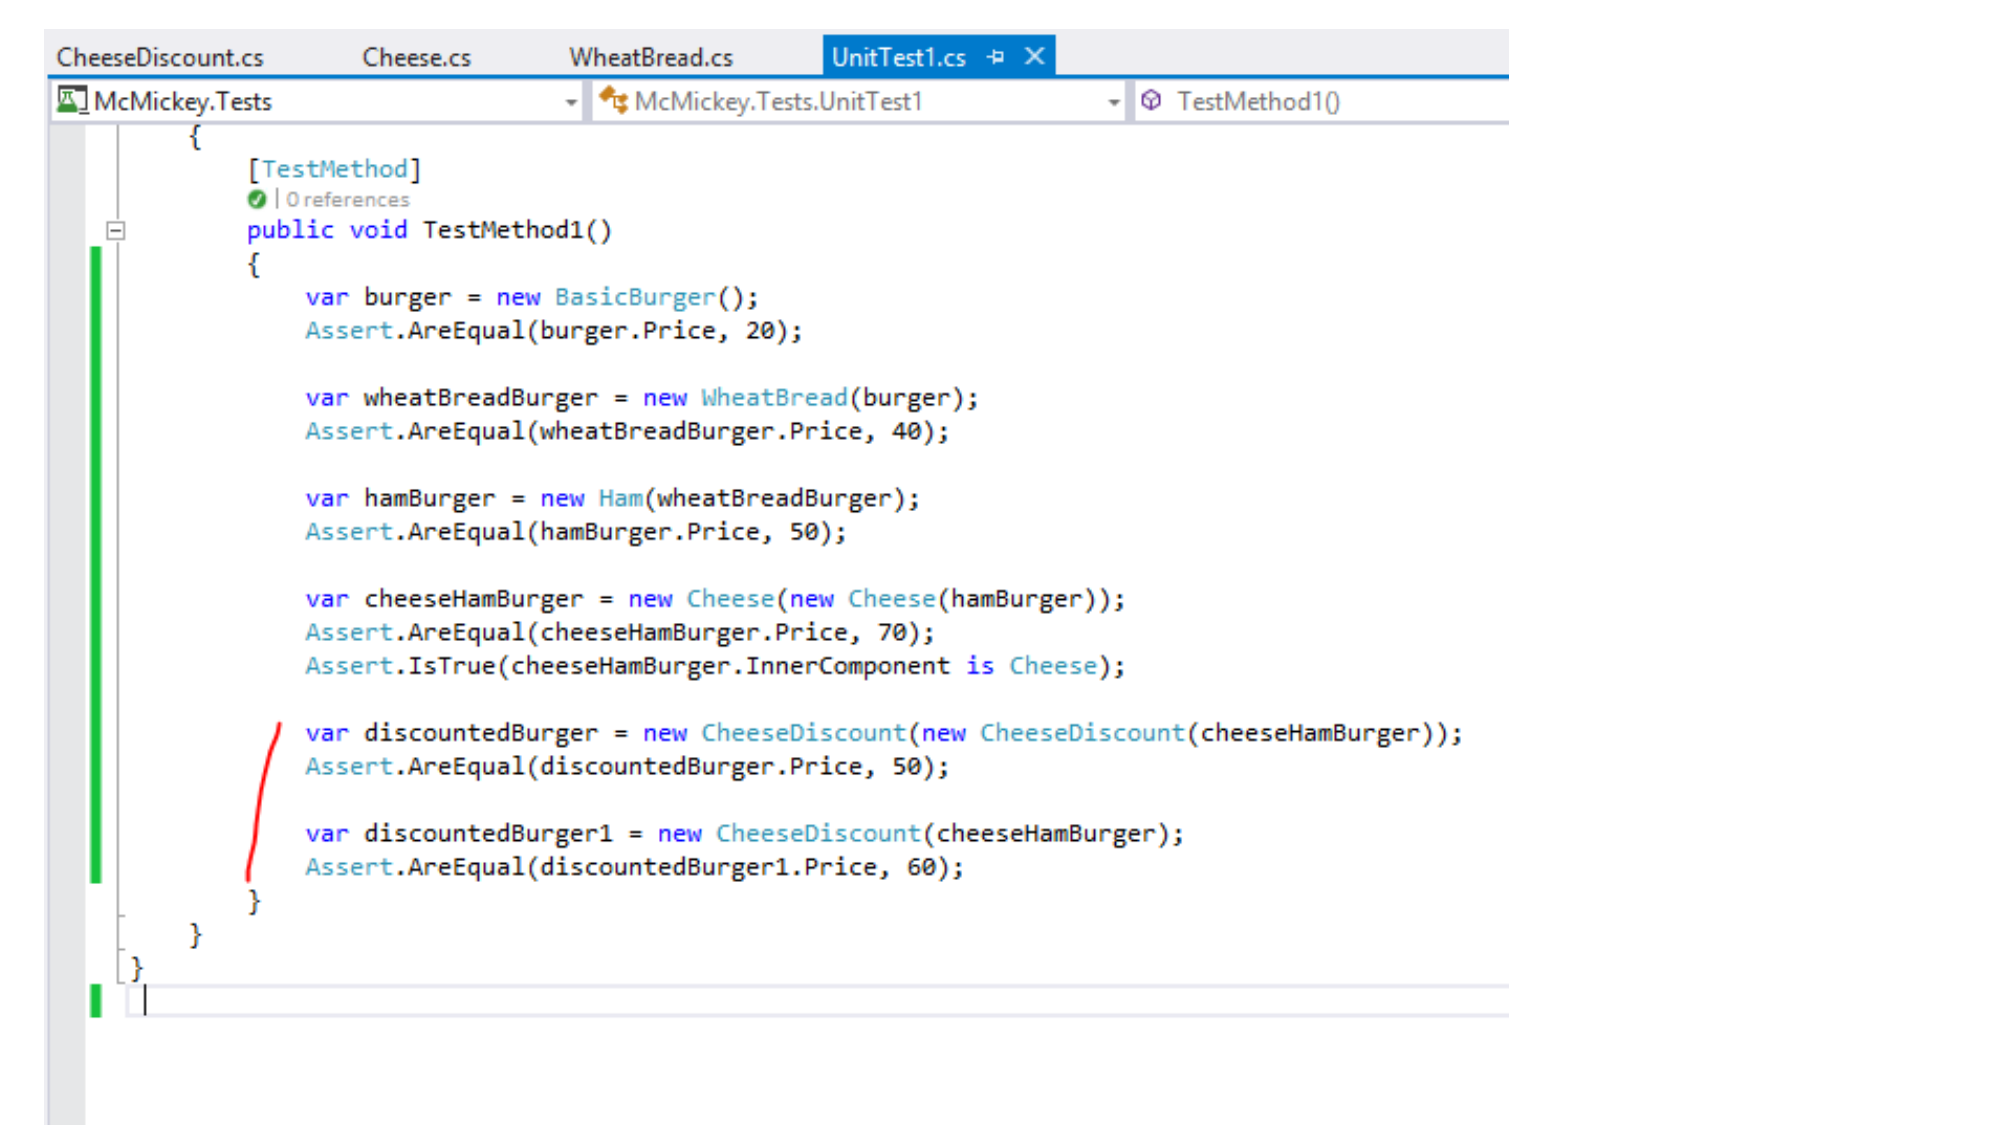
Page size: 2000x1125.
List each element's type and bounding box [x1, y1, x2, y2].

picture [44, 29, 1509, 1125]
